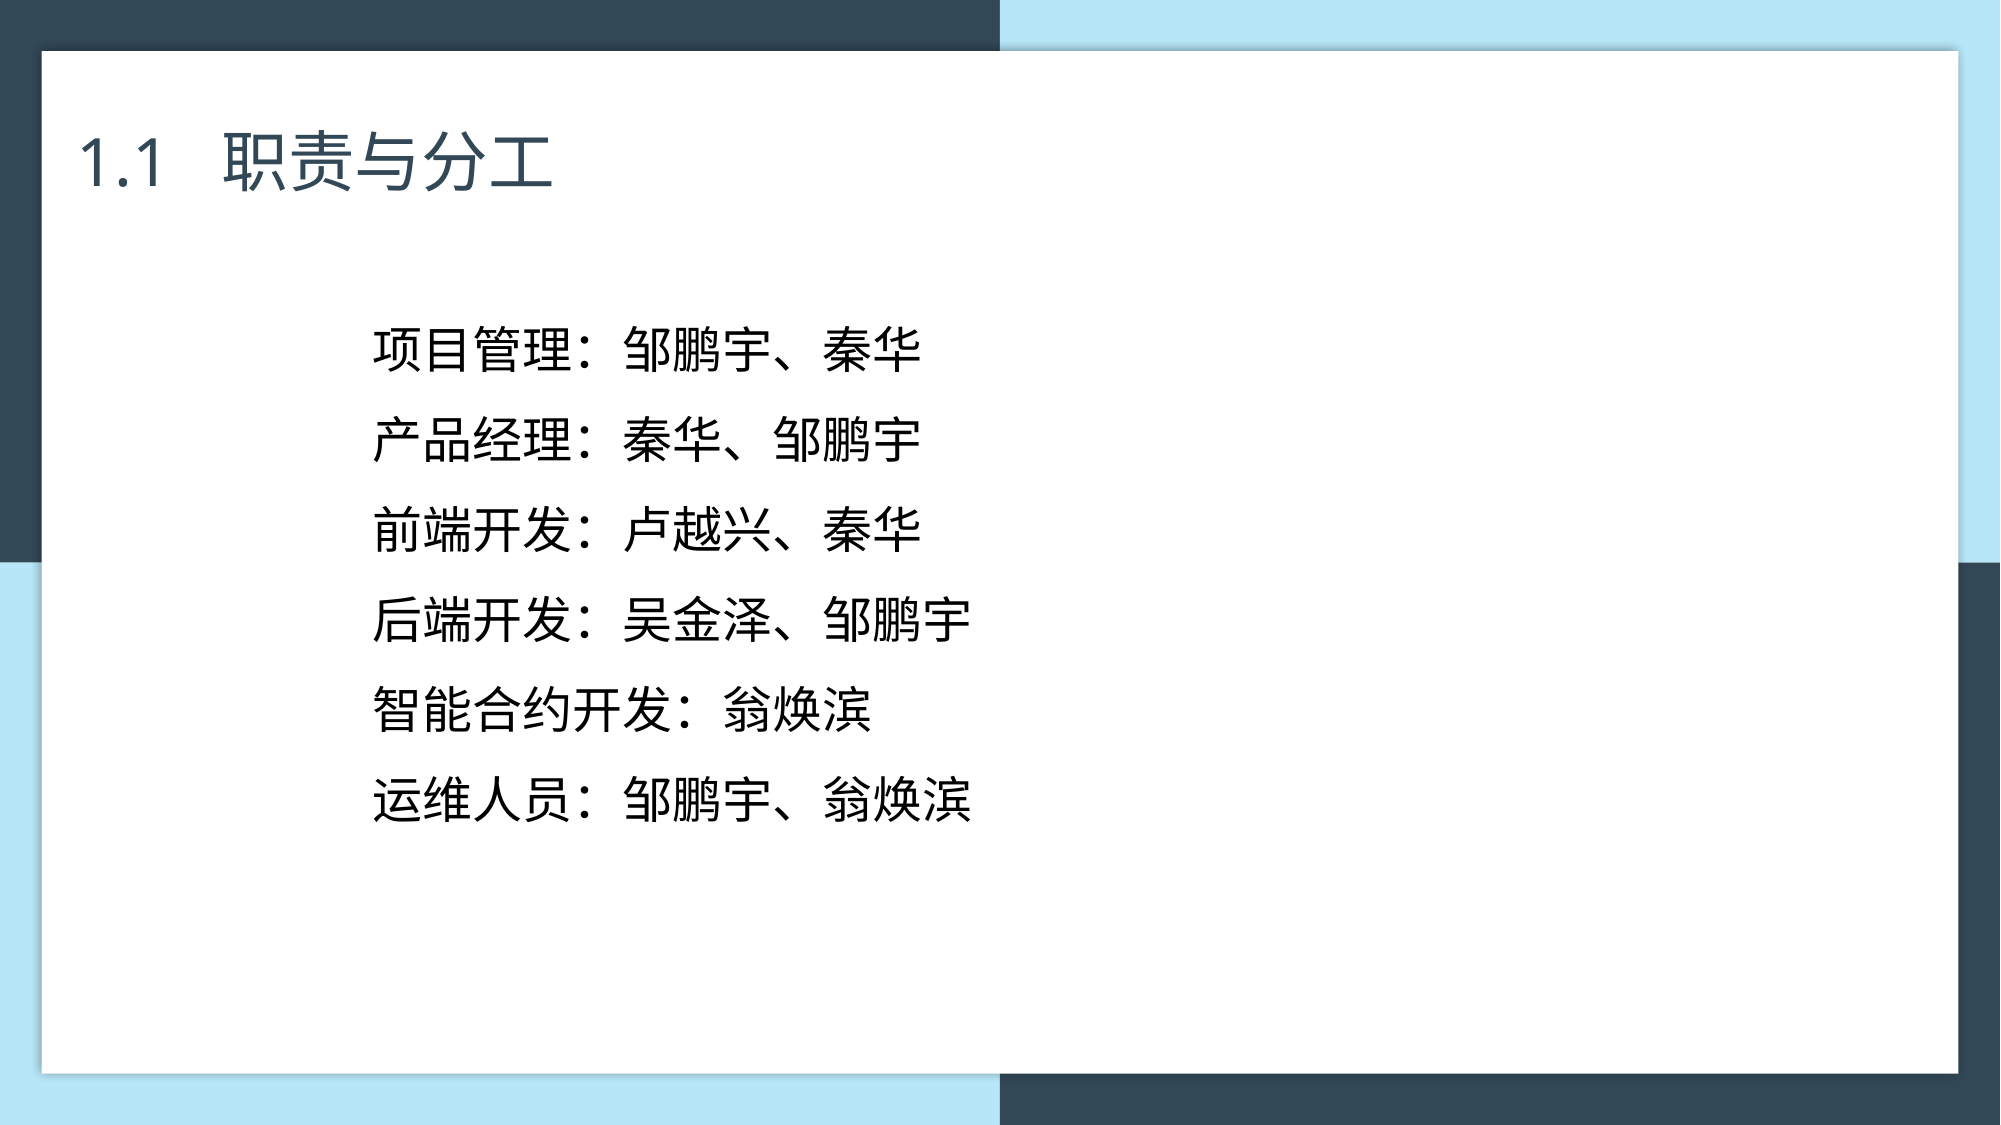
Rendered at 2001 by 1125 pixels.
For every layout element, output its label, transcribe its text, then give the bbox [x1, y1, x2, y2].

text_box [998, 0, 2000, 564]
text_box 项目管理：邹鹏宇、秦华 产品经理：秦华、邹鹏宇 前端开发：卢越兴、秦华 后端开发：吴金泽、邹鹏宇 智能合约开发：翁焕滨 运维人员：邹鹏宇、翁焕滨 [358, 281, 1559, 874]
text_box [0, 564, 998, 1125]
text_box [40, 49, 1960, 1076]
text_box [998, 564, 2000, 1125]
text_box 1.1 职责与分工 [61, 52, 685, 208]
text_box [0, 0, 998, 564]
